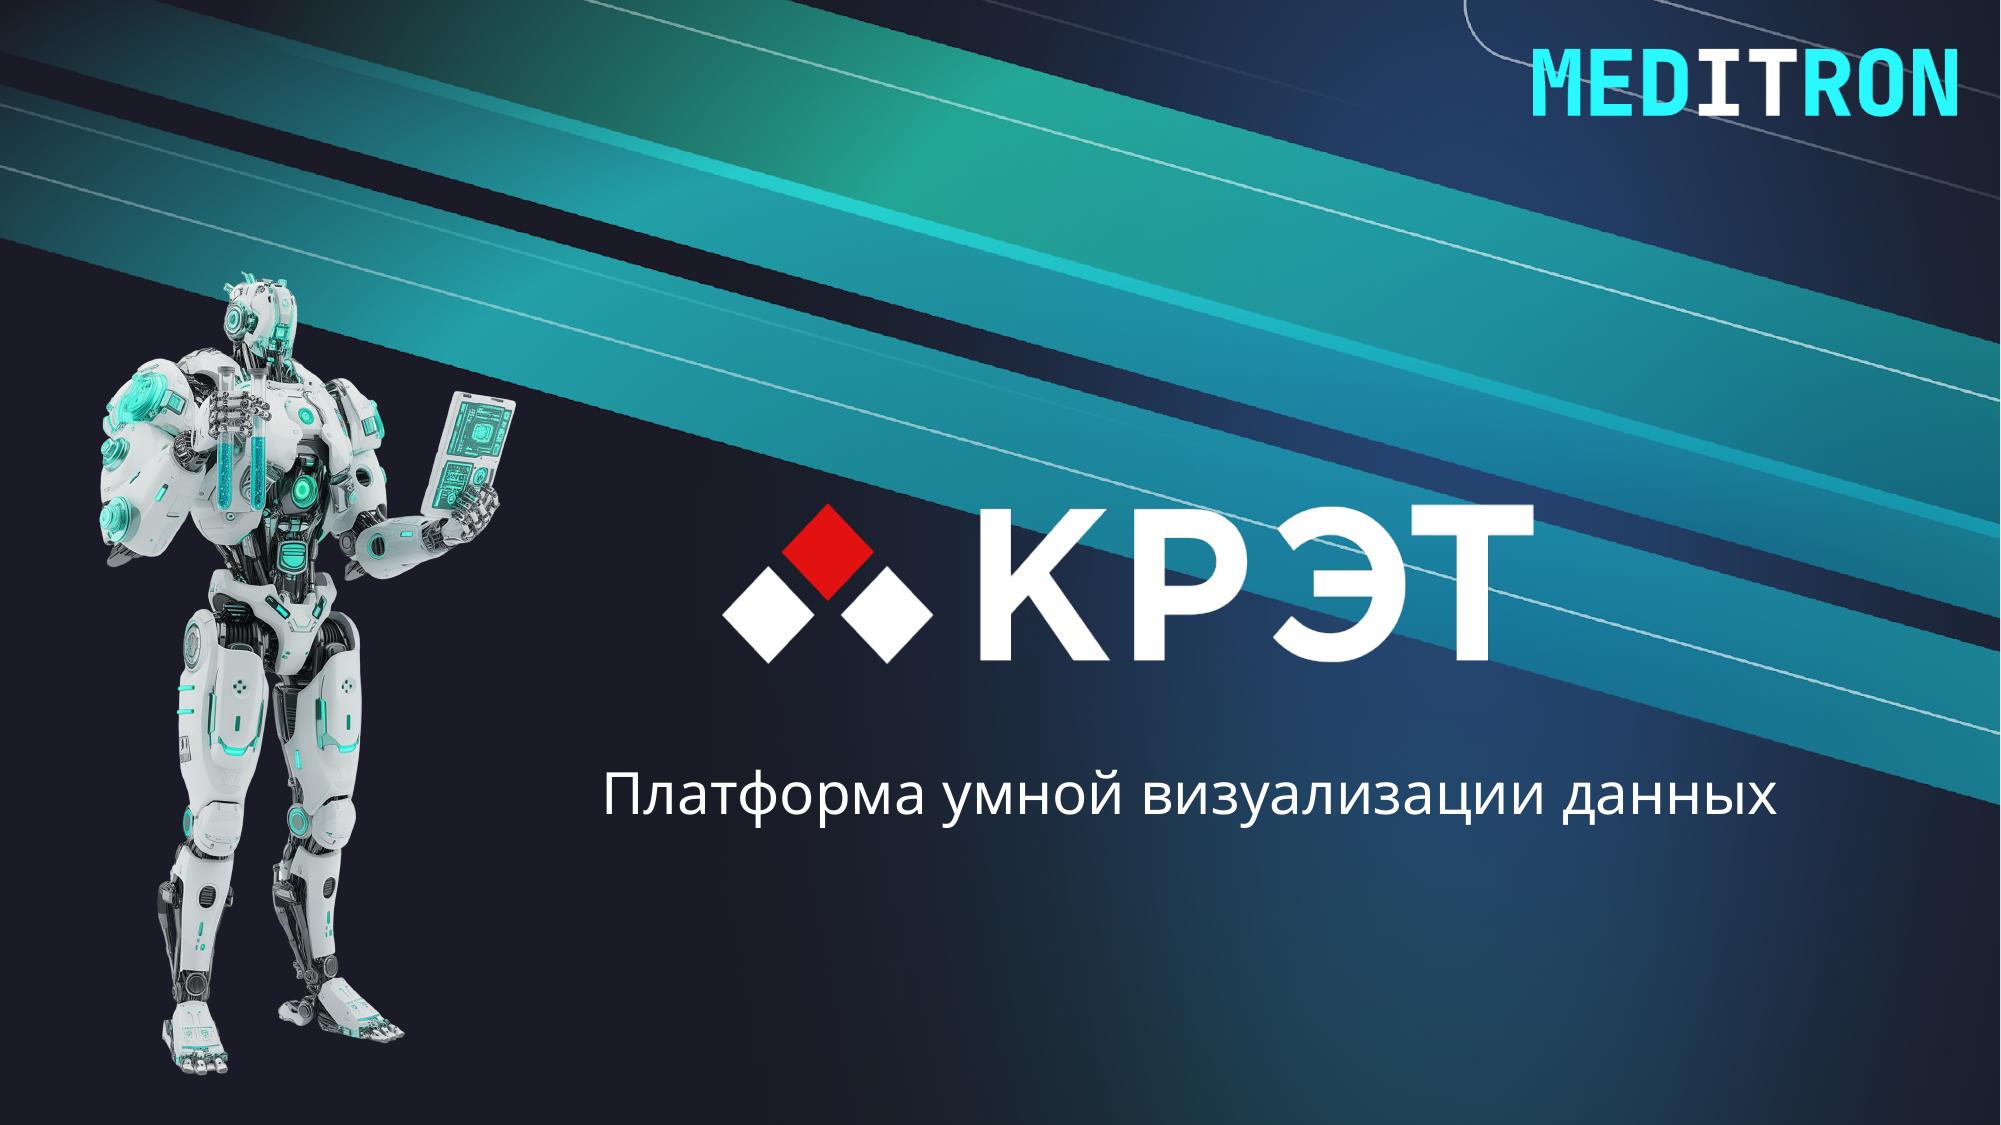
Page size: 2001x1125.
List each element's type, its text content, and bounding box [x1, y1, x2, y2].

text_box Платформа умной визуализации данных [709, 749, 1852, 843]
picture [0, 0, 2001, 1125]
